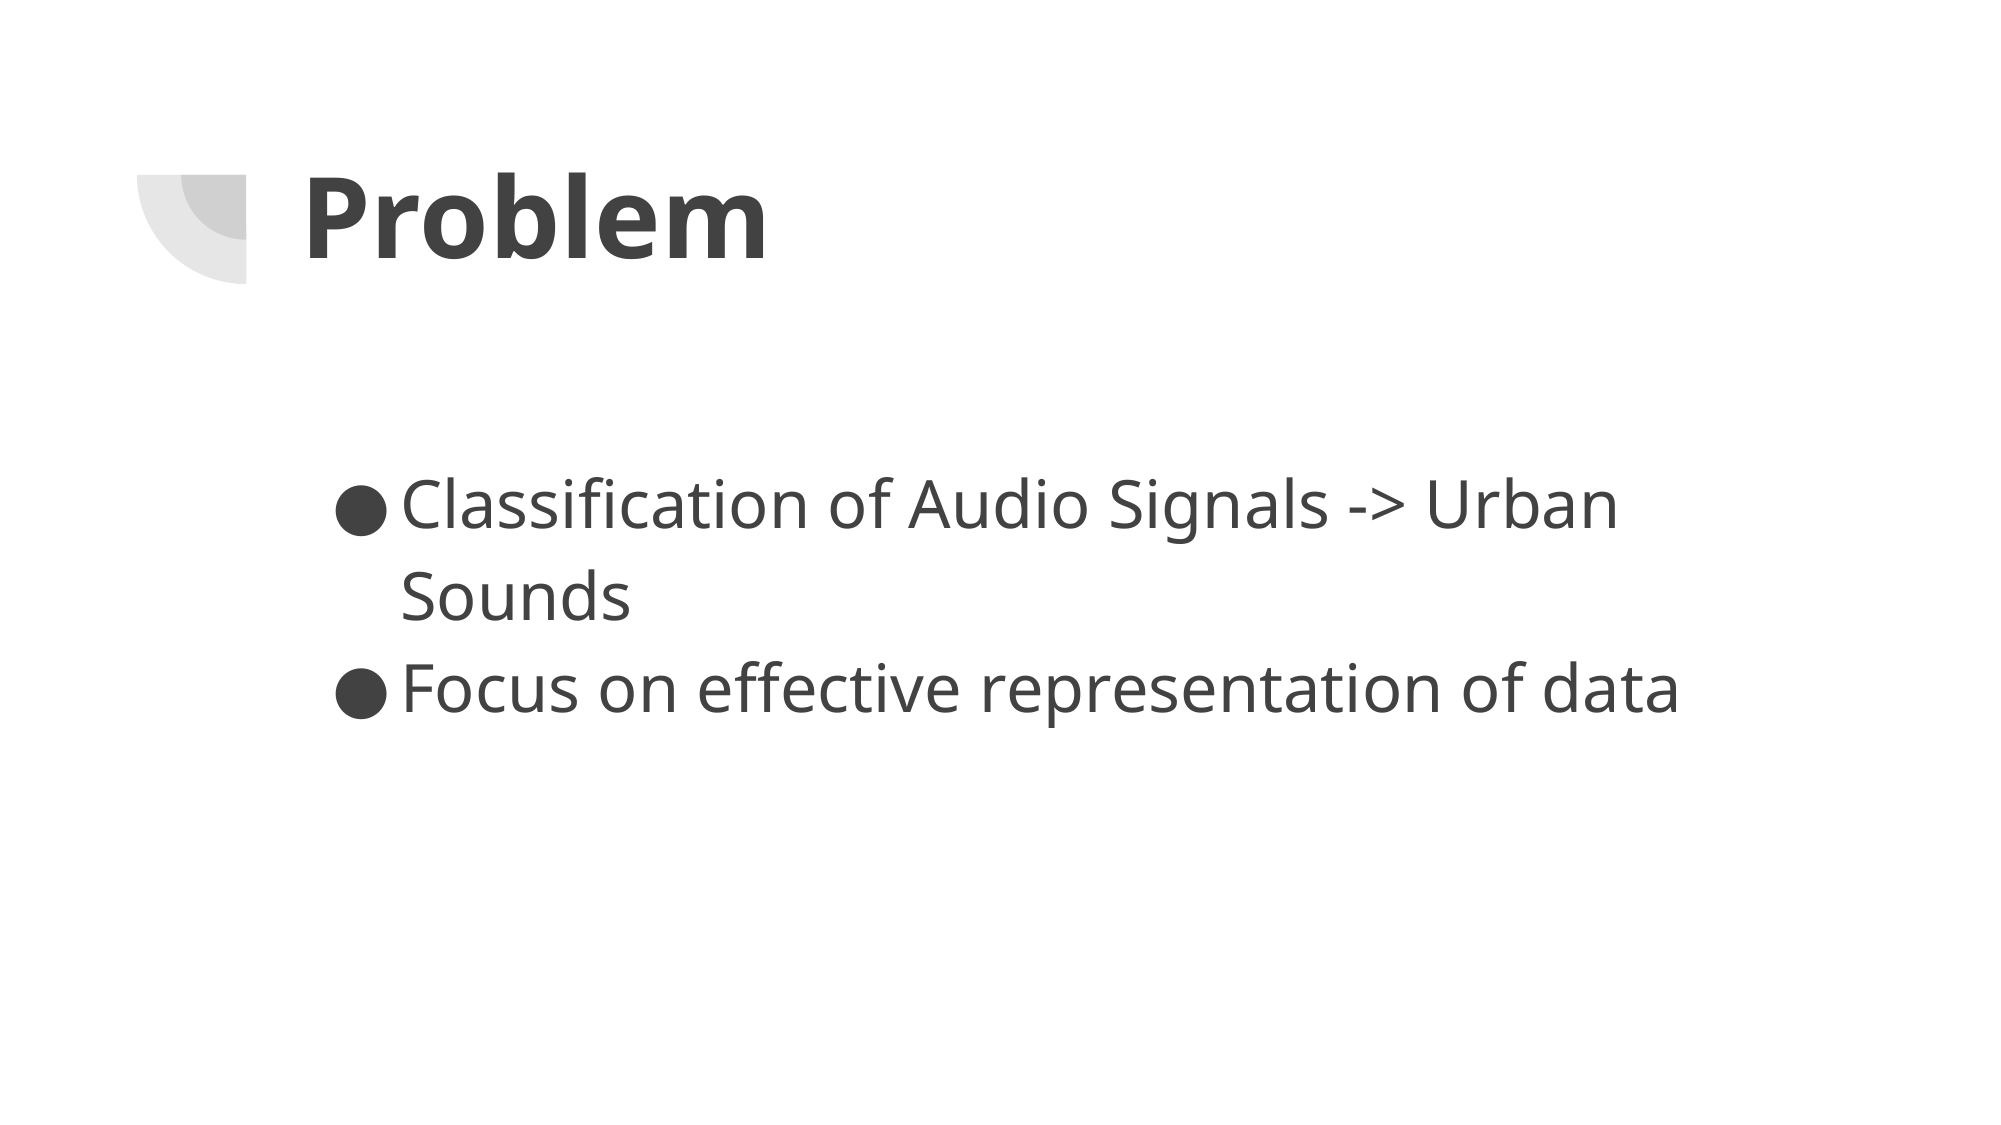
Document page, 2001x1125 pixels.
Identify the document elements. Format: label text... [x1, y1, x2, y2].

list Classification of Audio Signals -> Urban Sounds Focus on effective representation of data [285, 435, 1823, 992]
title Problem [285, 130, 1823, 350]
